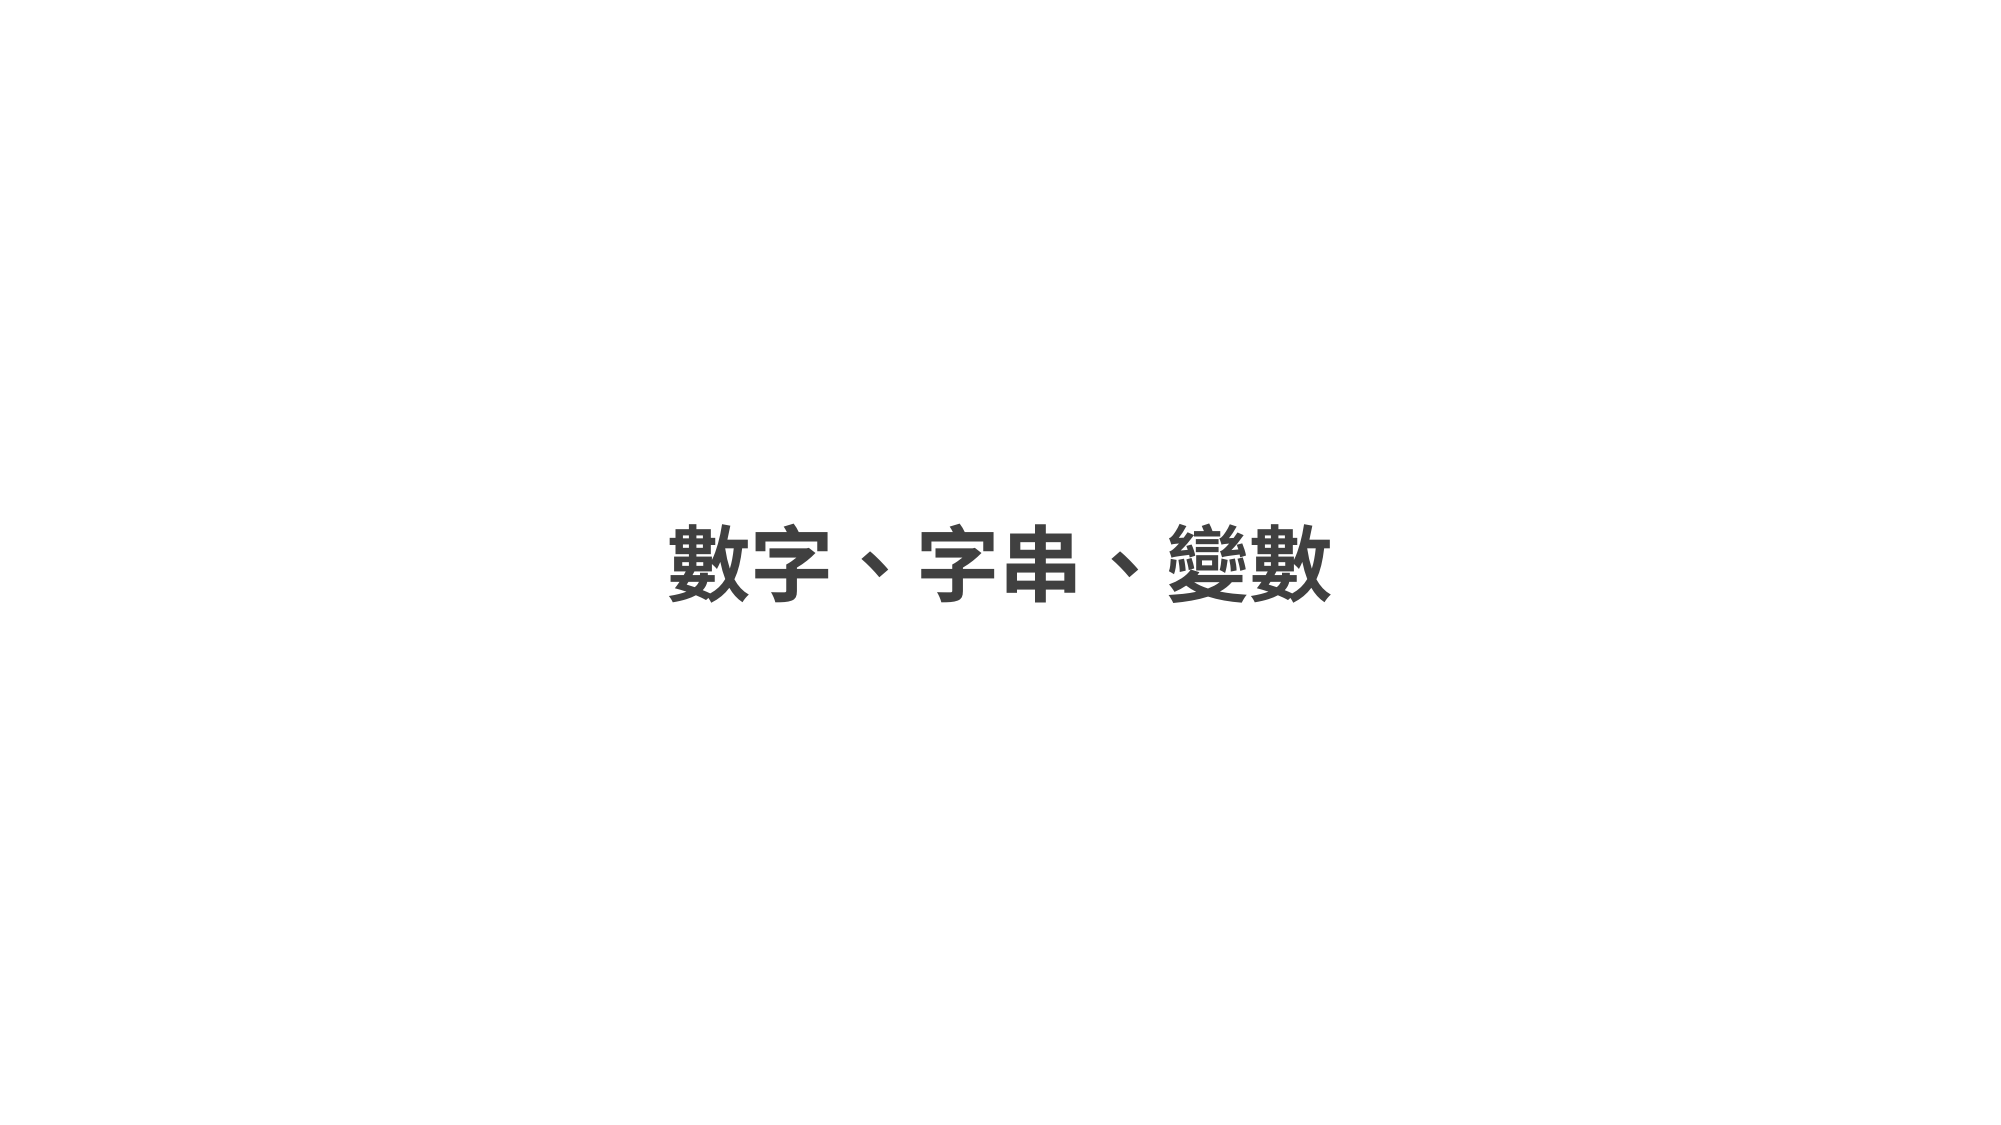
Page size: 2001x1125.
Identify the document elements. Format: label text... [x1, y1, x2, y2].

text_box 數字、字串、變數 [0, 504, 2000, 620]
